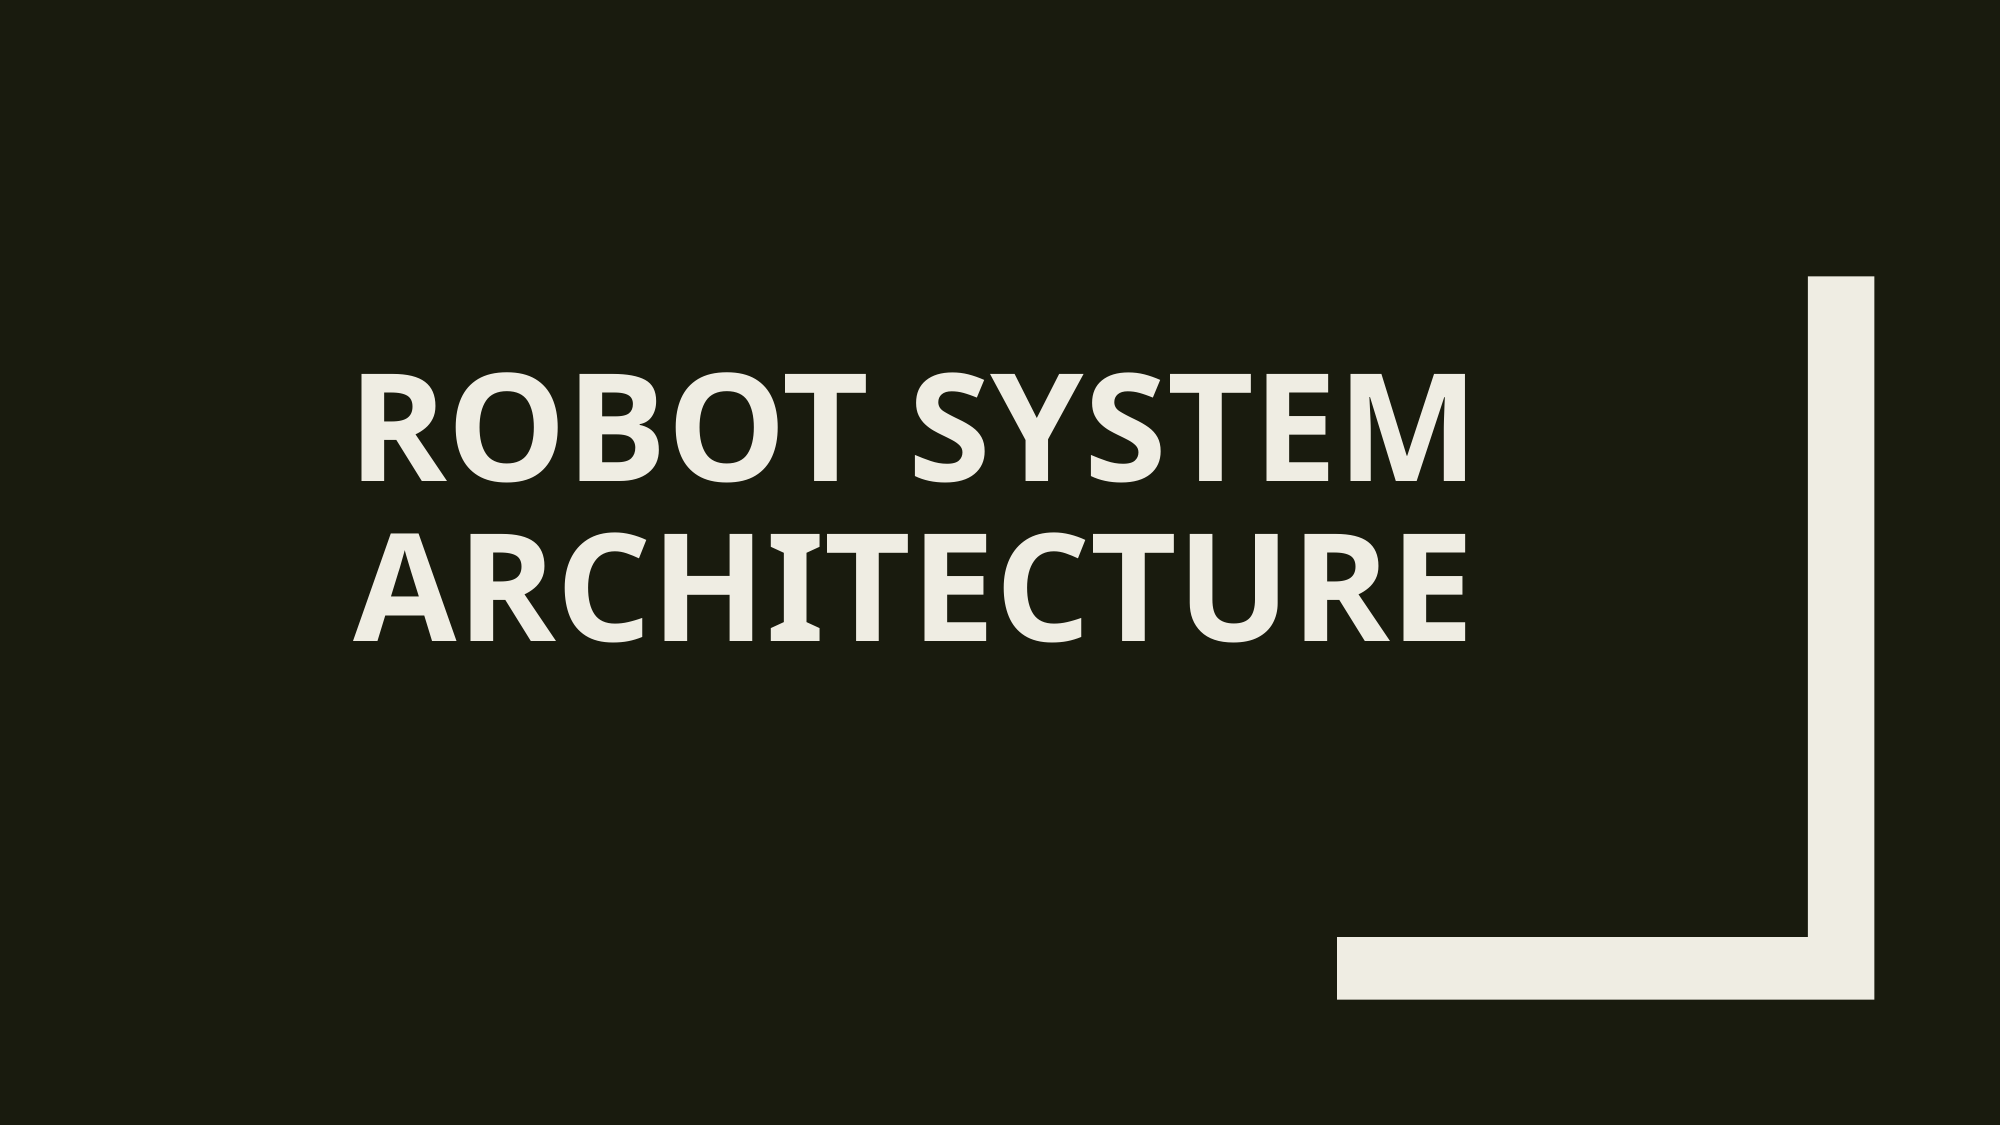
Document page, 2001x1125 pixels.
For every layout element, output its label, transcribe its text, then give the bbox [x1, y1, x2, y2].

title Robot system architecture [125, 213, 1703, 682]
